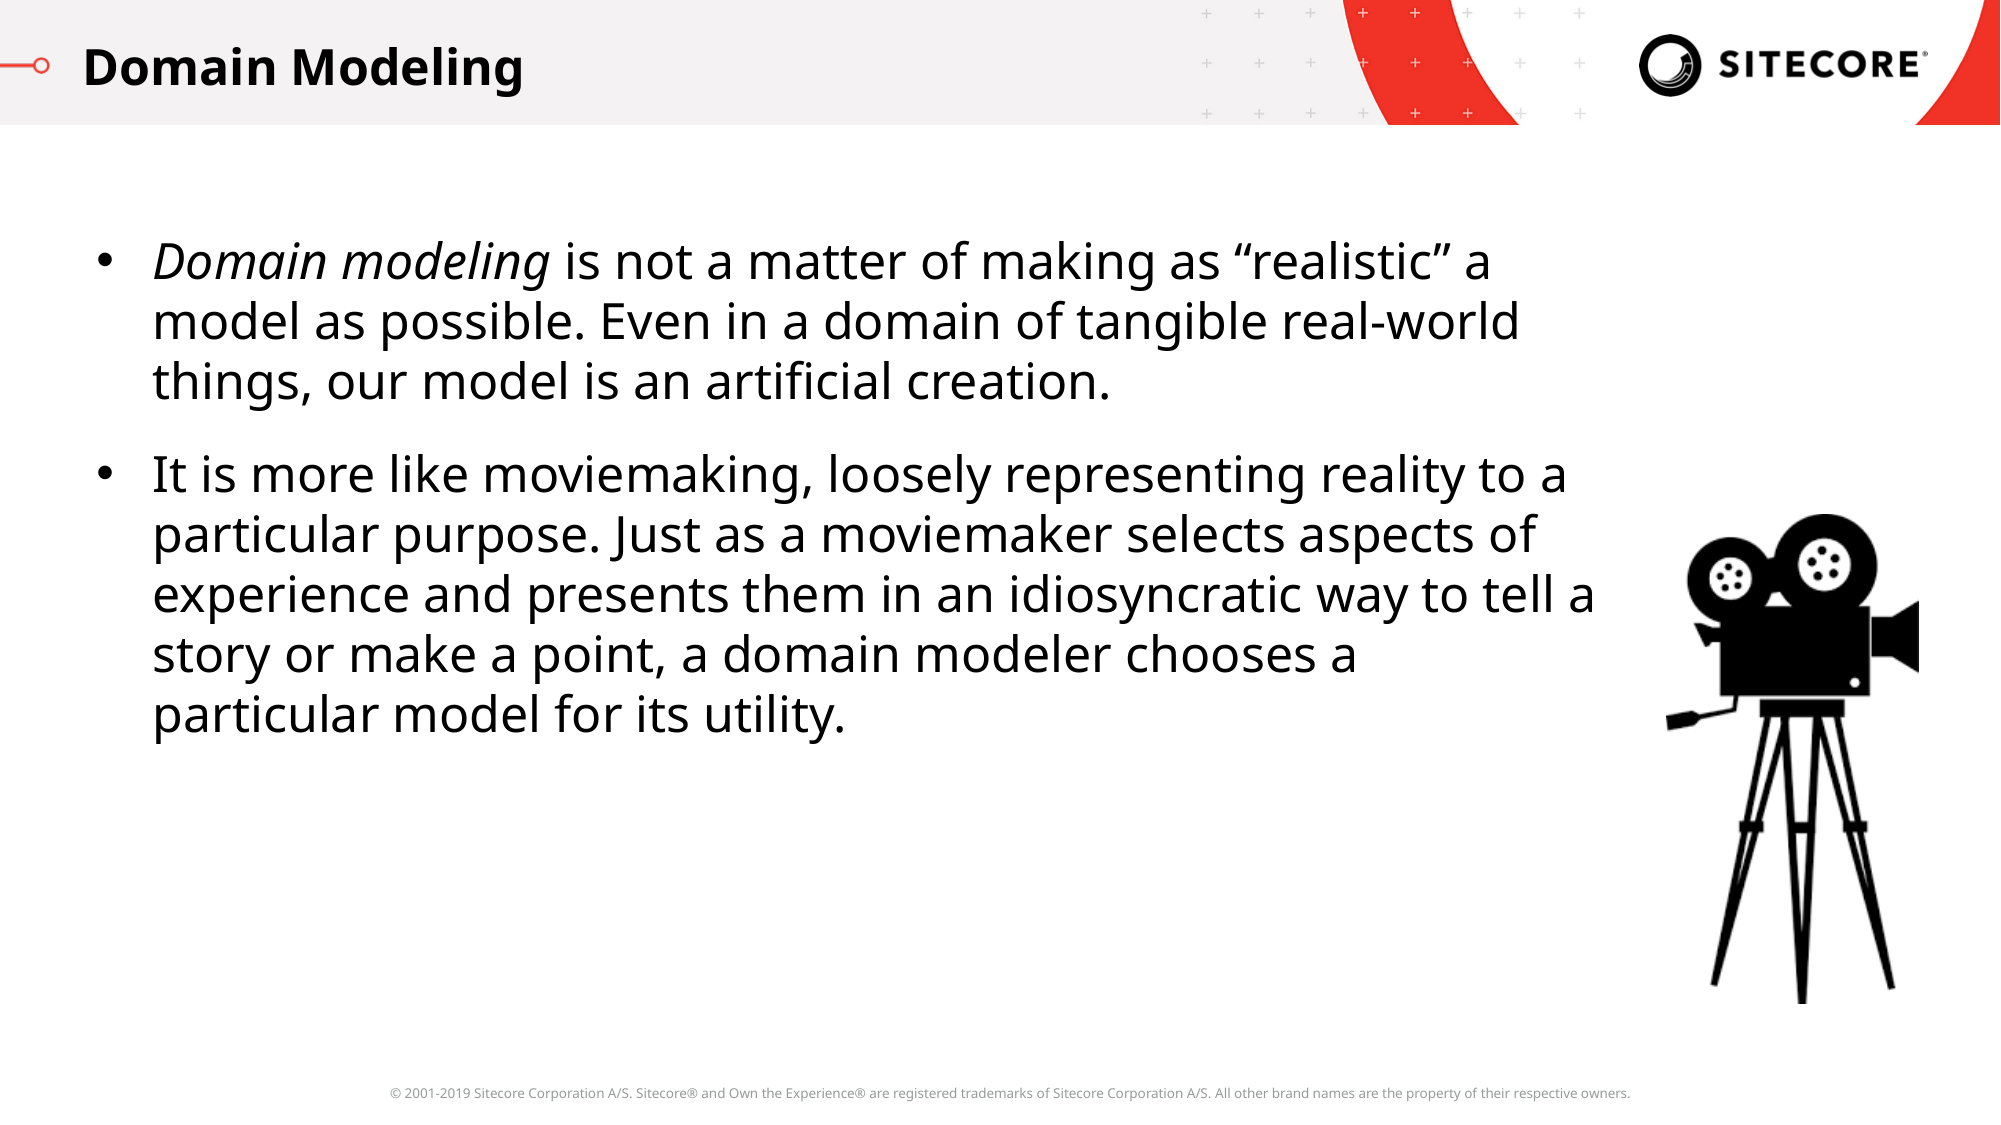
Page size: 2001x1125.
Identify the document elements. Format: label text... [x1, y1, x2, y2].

picture [1666, 514, 1919, 1004]
list Domain Modeling [68, 34, 1307, 101]
picture [0, 0, 2000, 125]
list Domain modeling is not a matter of making as “realistic” a model as possible. Even in a domain of tangible real-world things, our model is an artificial creation. It is more like moviemaking, loosely representing reality to a particular purpose. Just as a moviemaker selects aspects of experience and presents them in an idiosyncratic way to tell a story or make a point, a domain modeler chooses a particular model for its utility. [81, 221, 1614, 1004]
